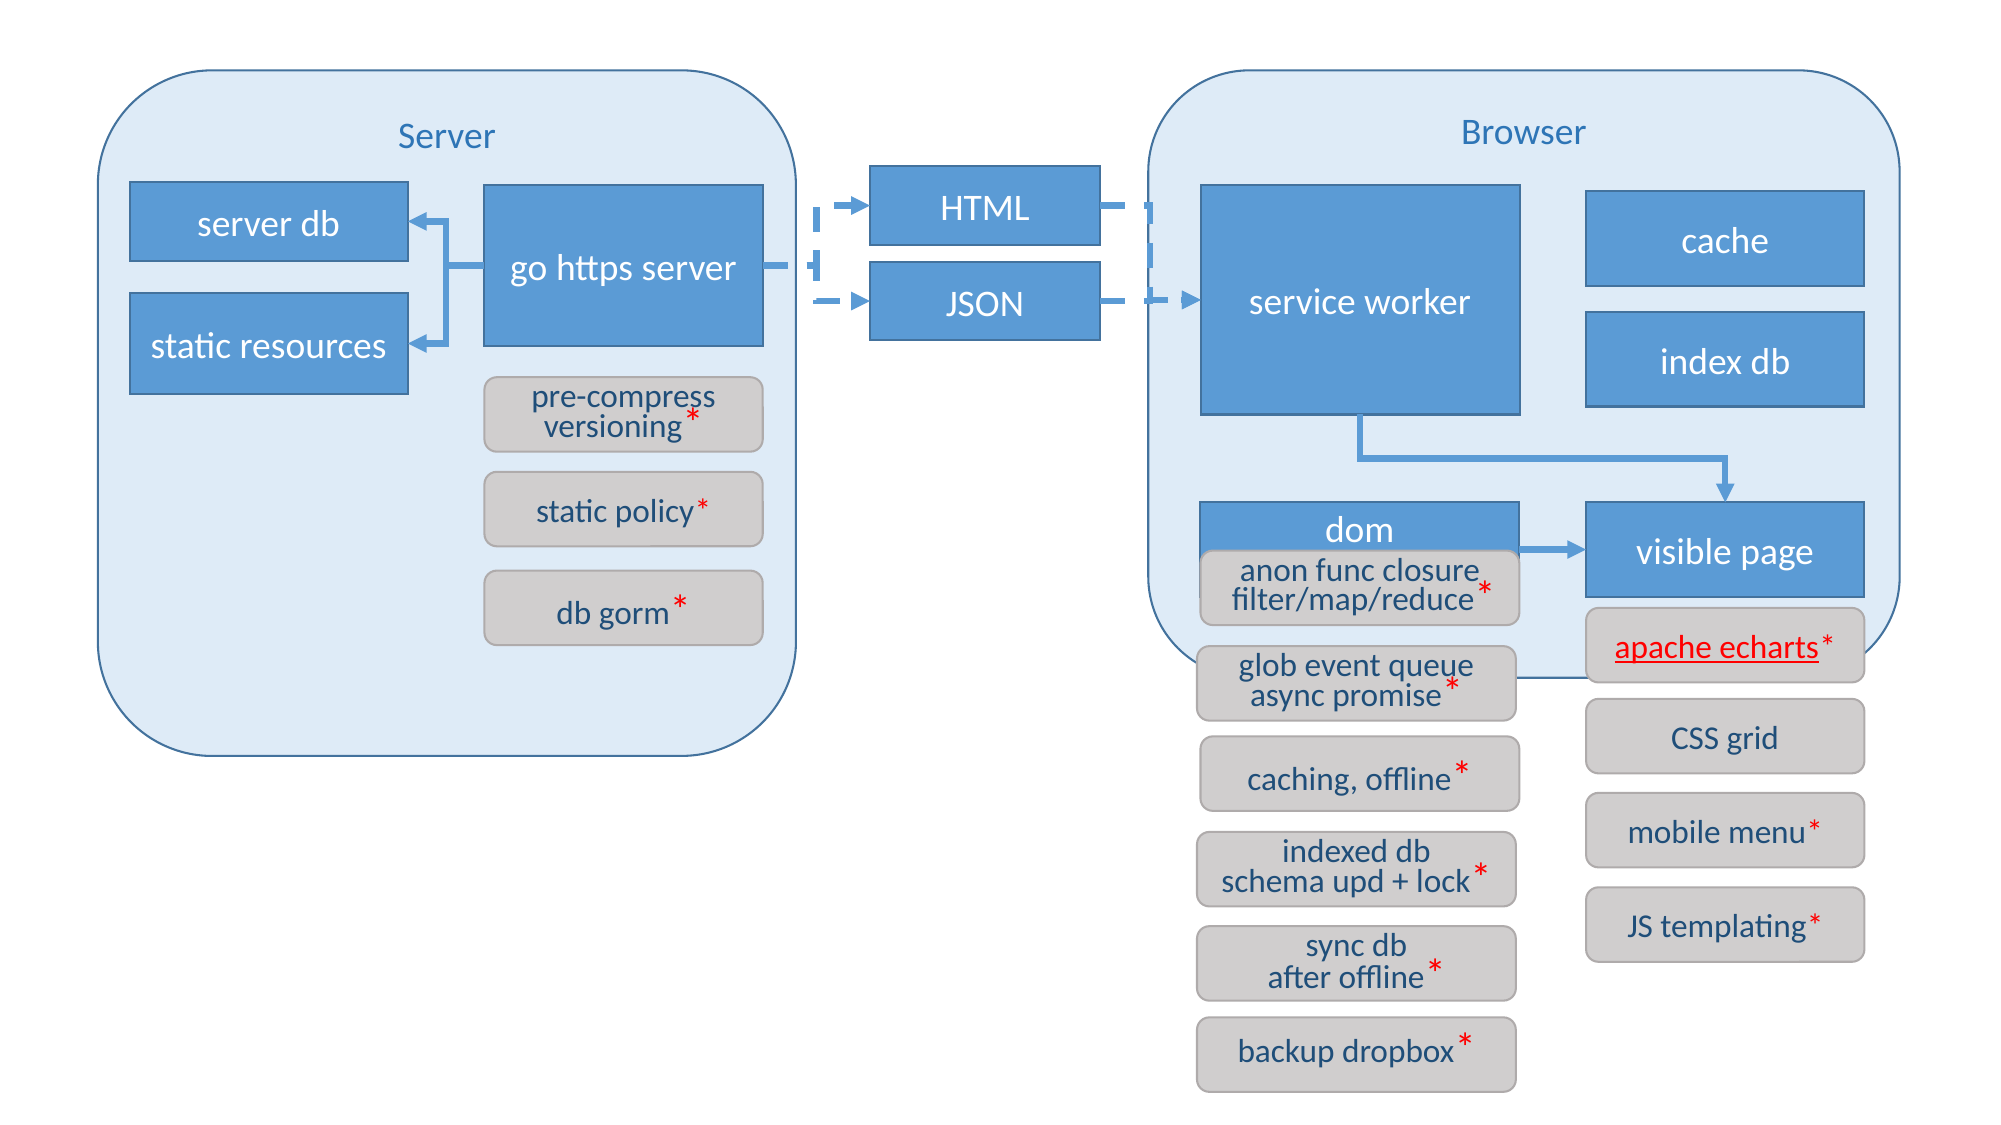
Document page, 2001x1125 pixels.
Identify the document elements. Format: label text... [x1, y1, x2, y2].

text_box Browser [1147, 69, 1901, 654]
text_box backup dropbox* [1195, 1016, 1517, 1093]
text_box Server [96, 69, 797, 757]
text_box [1099, 205, 1201, 299]
text_box JS templating* [1585, 886, 1866, 963]
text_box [407, 223, 485, 264]
text_box Browser [1147, 302, 1587, 679]
text_box CSS grid [1585, 697, 1866, 775]
text_box db gorm* [483, 569, 764, 647]
text_box glob event queue async promise* [1195, 645, 1517, 722]
text_box go https server [483, 184, 764, 347]
text_box caching, offline* [1199, 735, 1521, 812]
text_box HTML [869, 165, 1101, 246]
text_box mobile menu* [1585, 791, 1866, 869]
text_box indexed db schema upd + lock* [1195, 830, 1517, 908]
text_box index db [1587, 311, 1865, 408]
text_box visible page [1587, 501, 1865, 598]
text_box apache echarts* [1585, 606, 1866, 684]
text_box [762, 205, 870, 265]
text_box dom JS events [1199, 501, 1498, 559]
text_box static policy* [483, 470, 764, 548]
text_box anon func closure filter/map/reduce* [1199, 549, 1498, 627]
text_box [1498, 275, 1587, 641]
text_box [762, 265, 870, 301]
text_box pre-compress versioning* [483, 376, 764, 453]
text_box server db [129, 181, 409, 262]
text_box static resources [129, 292, 409, 395]
text_box cache [1585, 190, 1865, 287]
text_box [407, 269, 485, 340]
text_box service worker [1200, 184, 1521, 416]
text_box JSON [869, 261, 1101, 341]
text_box sync db after offline* [1195, 925, 1517, 1002]
